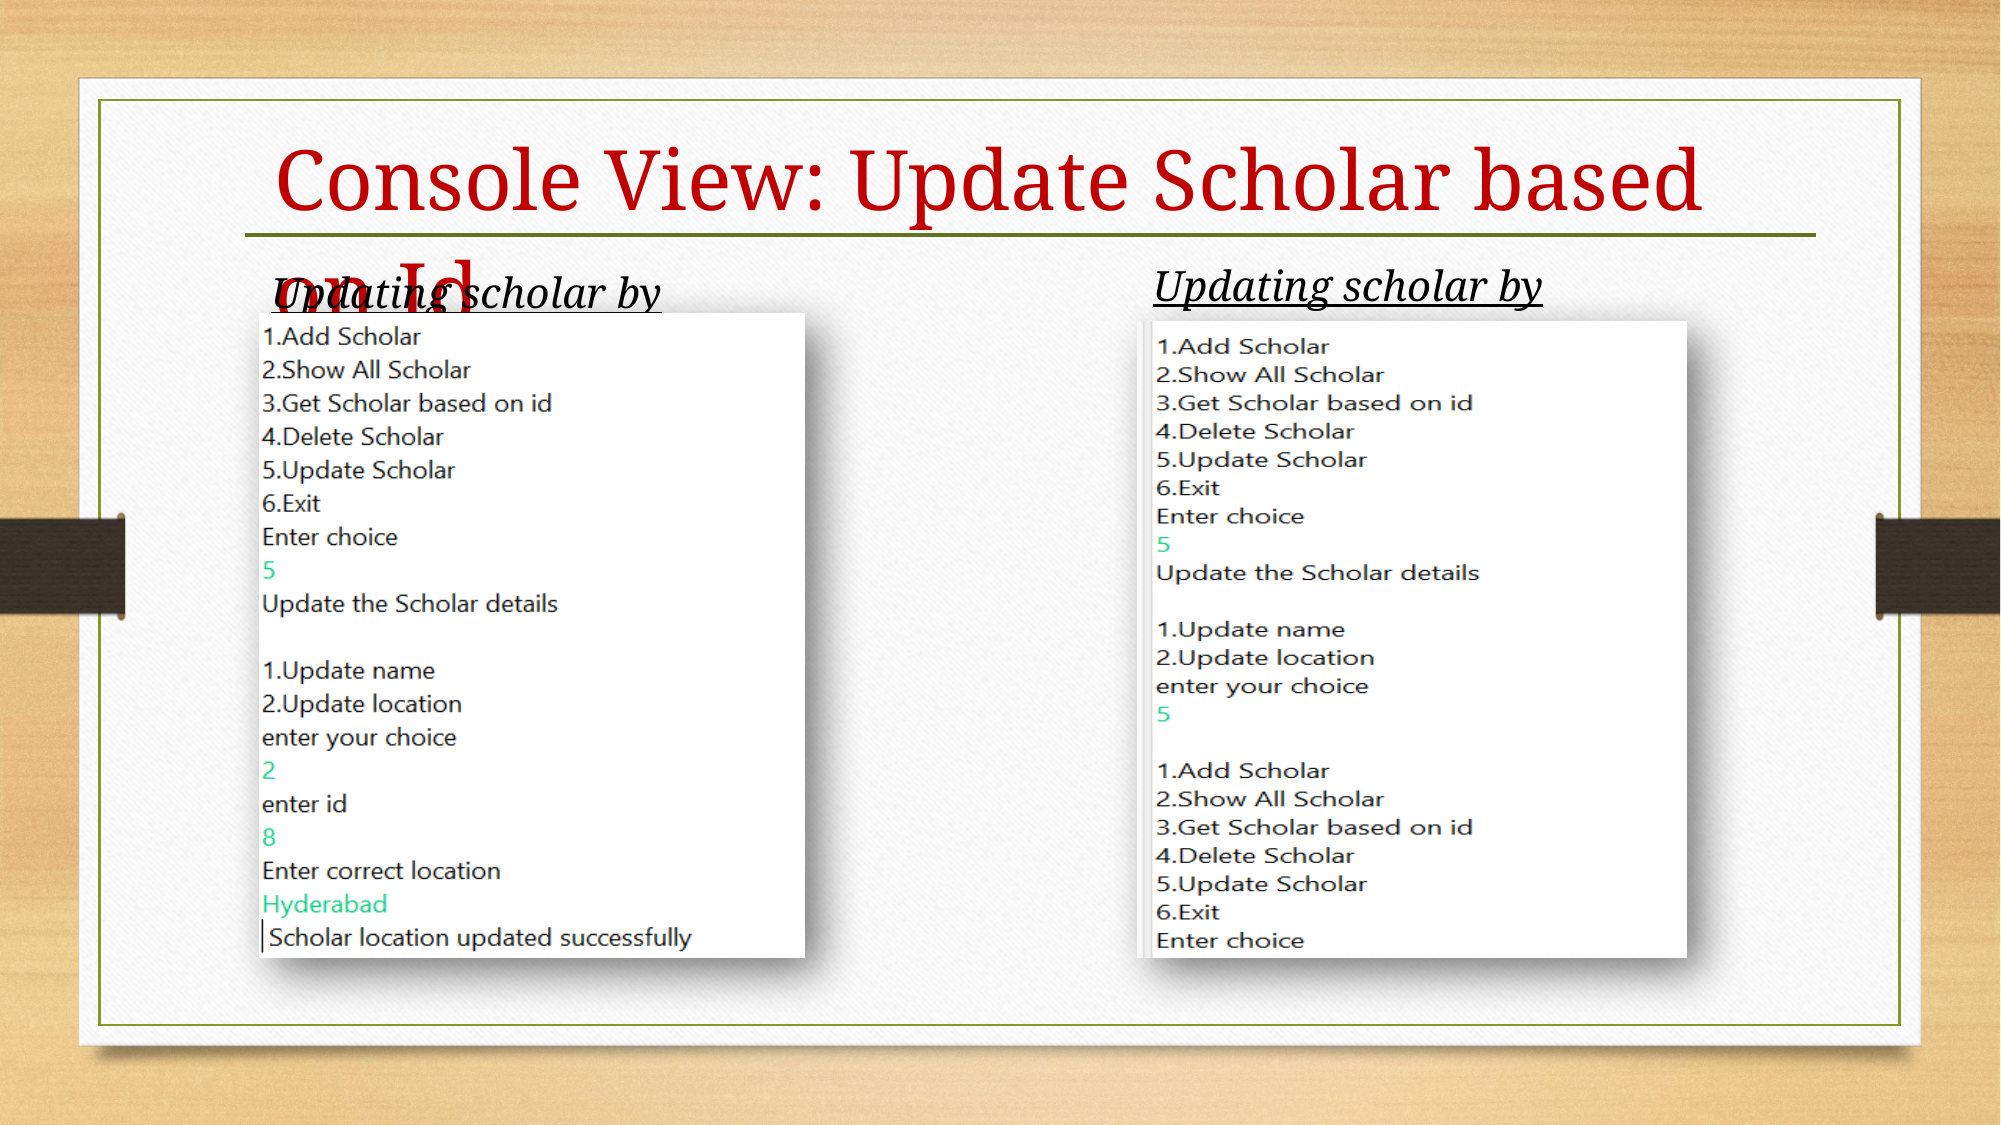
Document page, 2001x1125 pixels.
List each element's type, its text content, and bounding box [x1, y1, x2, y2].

table_header Updating scholar by Invalid choice: [1138, 249, 1667, 319]
table_header Console View: Update Scholar based on Id [259, 114, 1726, 233]
table_header Console View: Update Scholar based on Id [259, 237, 1726, 356]
table_header Updating scholar by Valid choice: [245, 256, 777, 331]
picture [0, 0, 2001, 1125]
